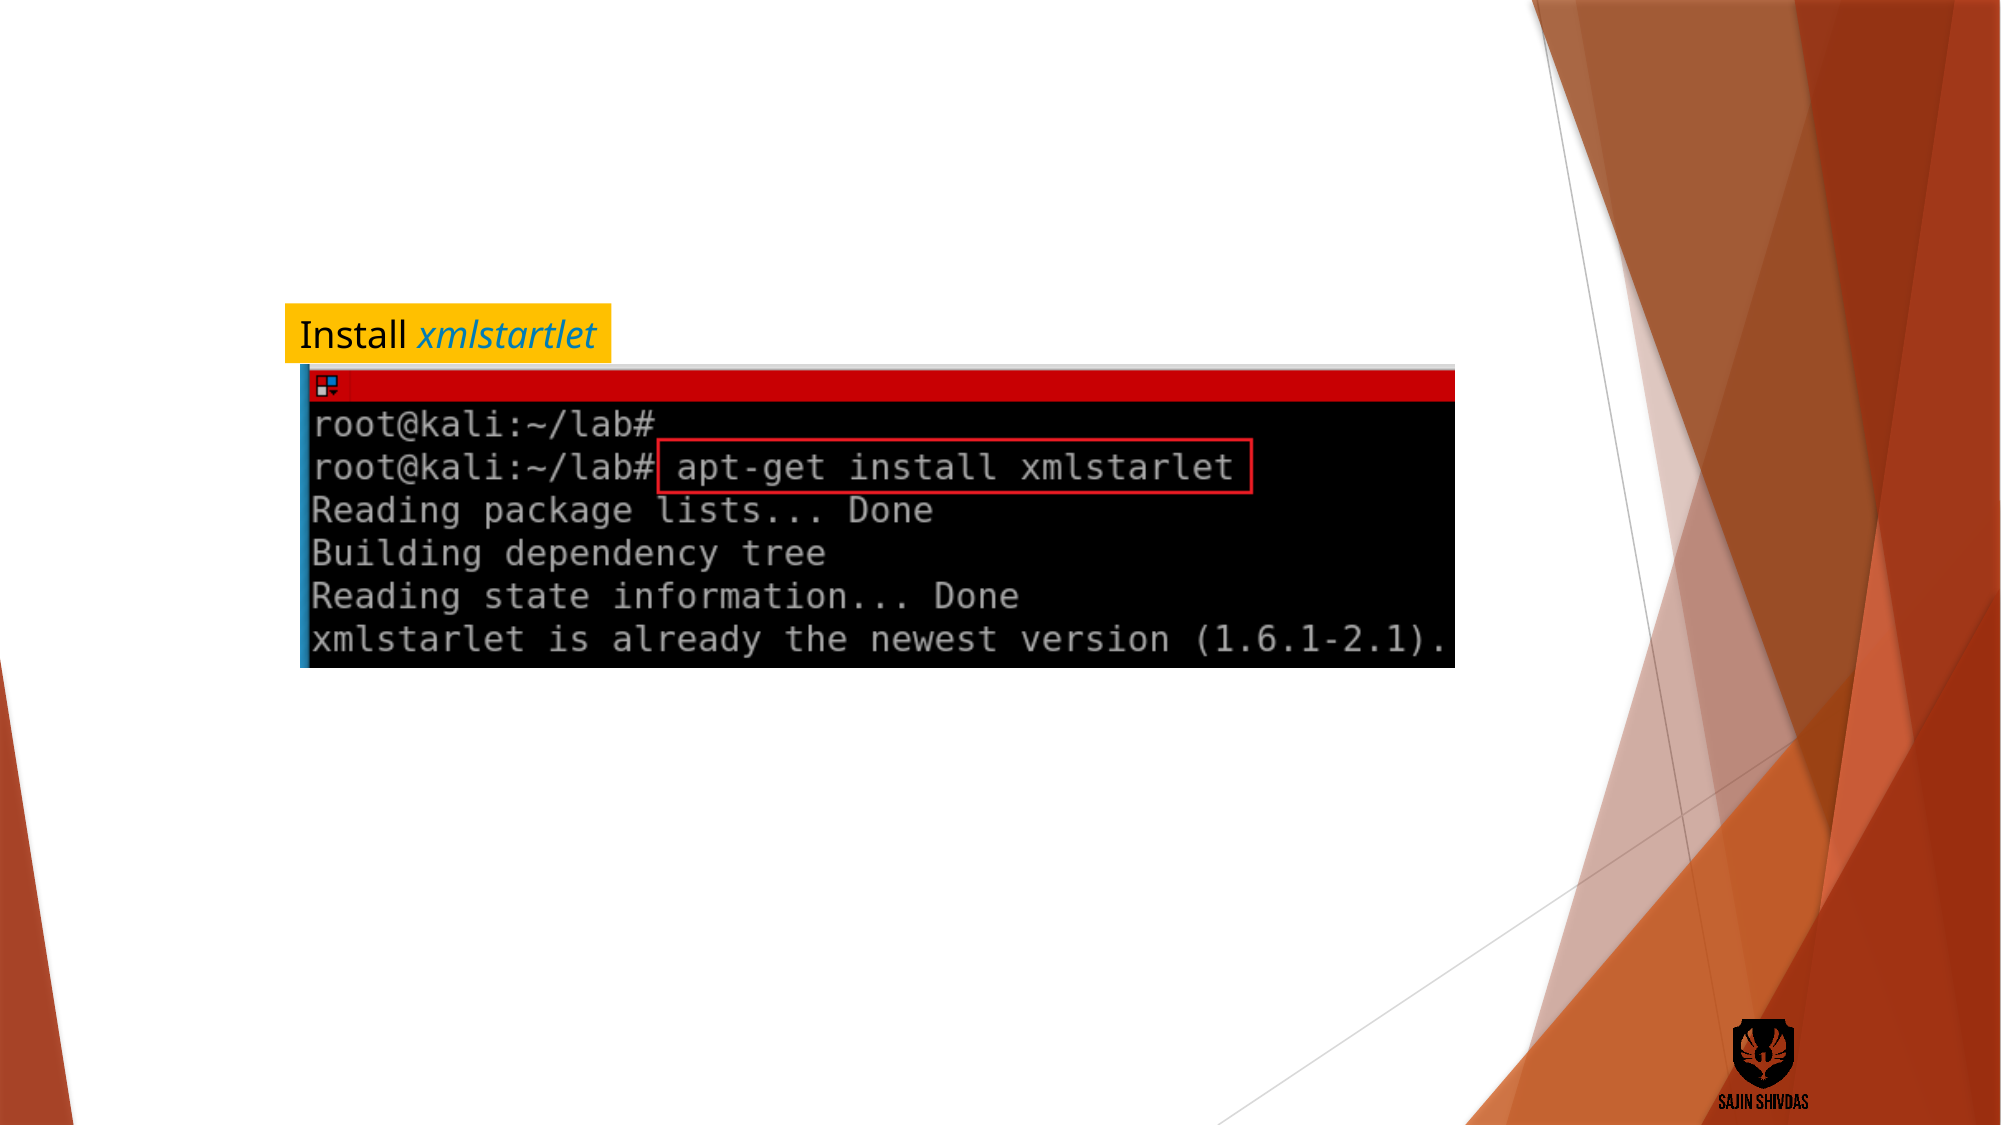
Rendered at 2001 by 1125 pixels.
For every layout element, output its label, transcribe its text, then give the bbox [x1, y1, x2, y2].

picture [299, 363, 1455, 669]
text_box Install xmlstartlet [285, 303, 612, 364]
picture [1708, 1009, 1821, 1121]
